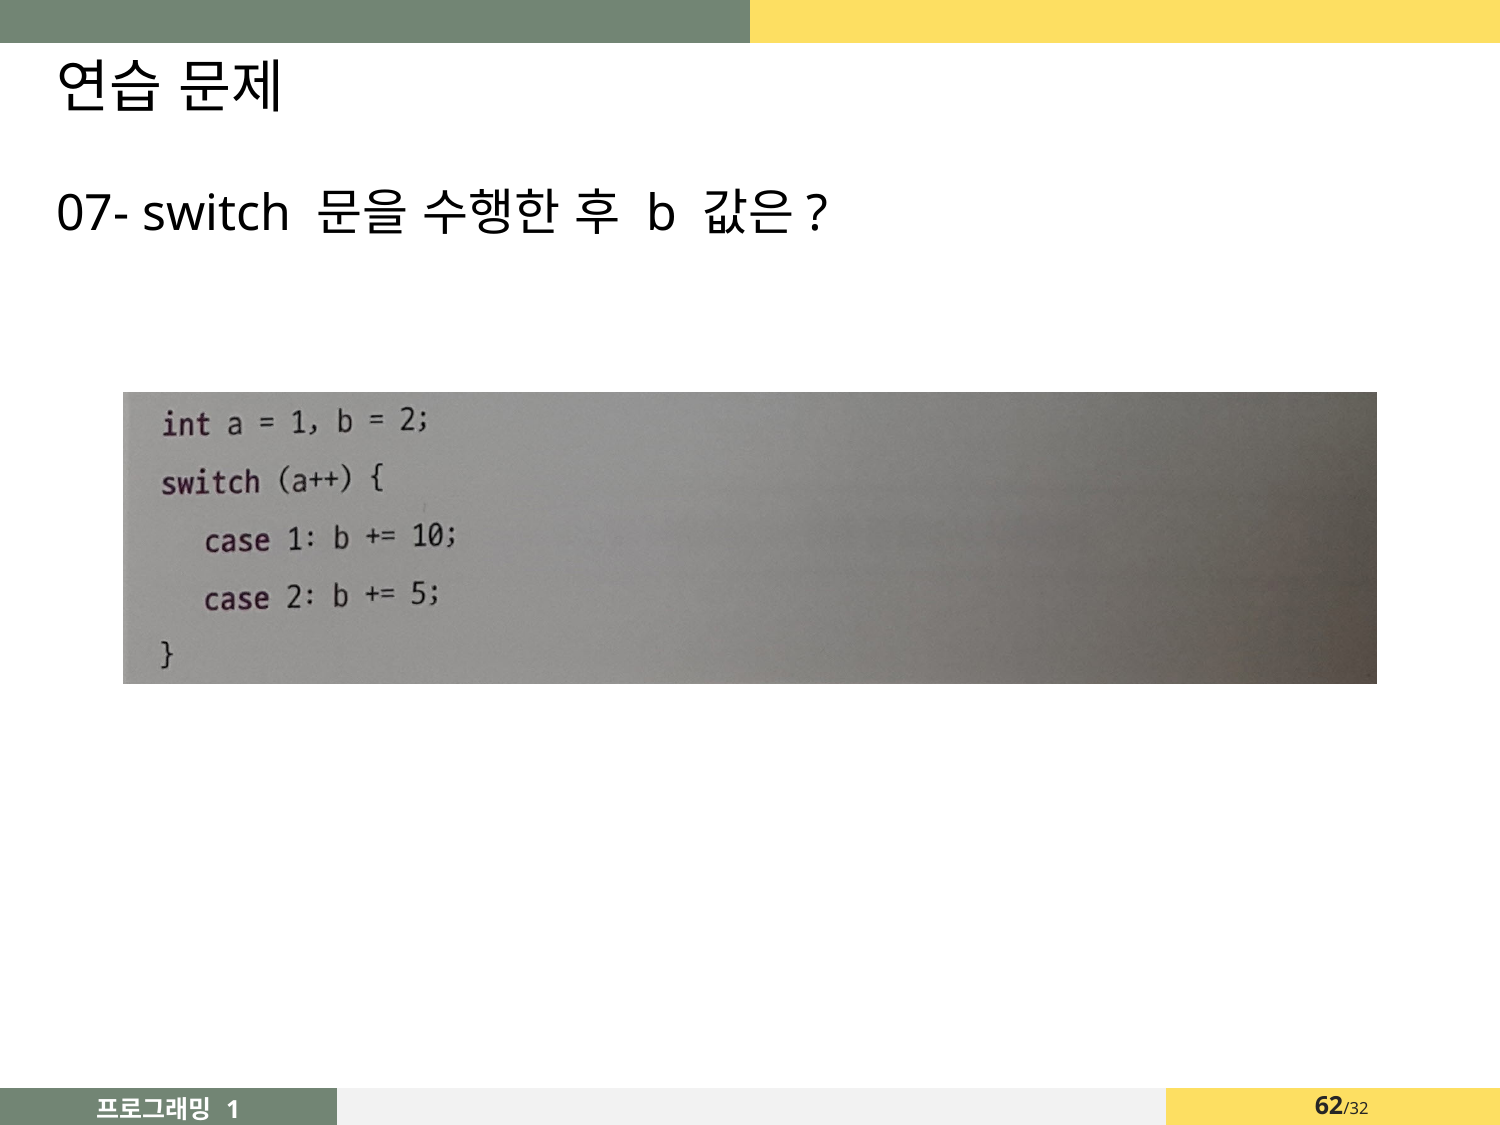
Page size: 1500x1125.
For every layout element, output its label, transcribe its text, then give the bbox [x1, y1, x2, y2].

text_box 07- switch 문을 수행한 후 b 값은? [41, 172, 1459, 1047]
title 연습 문제 [41, 42, 1459, 128]
picture [123, 392, 1377, 684]
